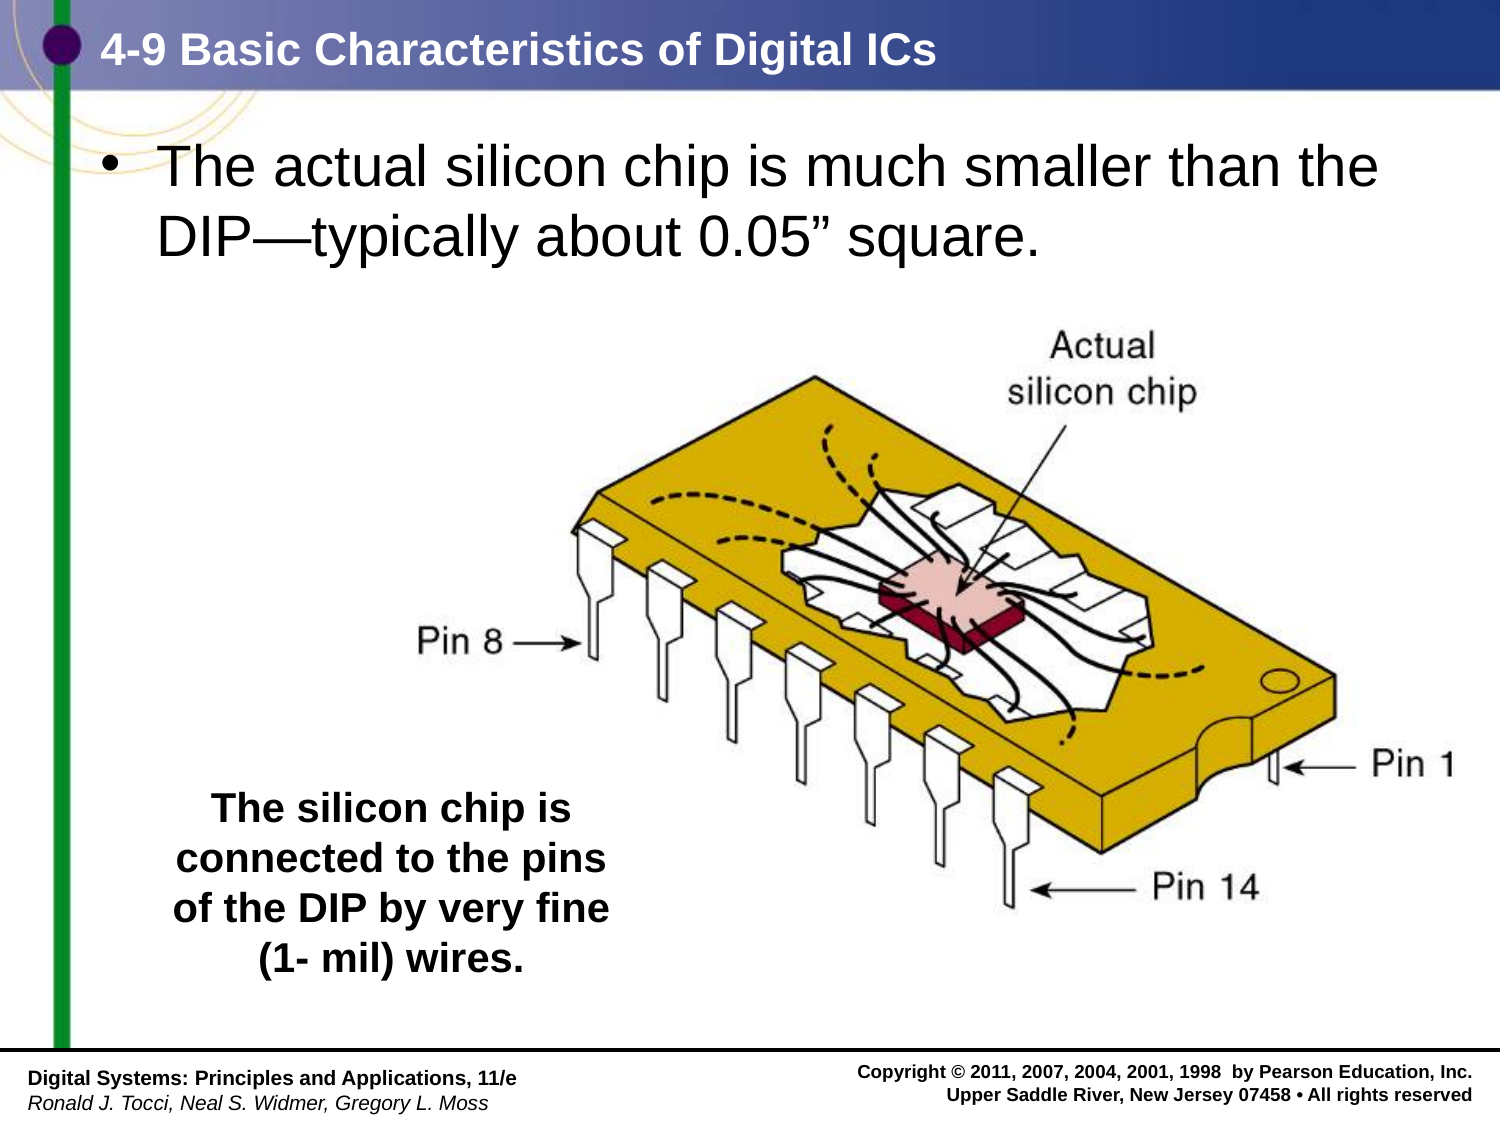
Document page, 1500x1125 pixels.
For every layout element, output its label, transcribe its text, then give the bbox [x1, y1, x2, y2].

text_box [109, 302, 1466, 989]
picture [0, 0, 1500, 1048]
title 4-9 Basic Characteristics of Digital ICs [85, 11, 1481, 112]
list The actual silicon chip is much smaller than the DIP—typically about 0.05” square. [85, 120, 1483, 488]
text_box Digital Systems: Principles and Applications, 11/e Ronald J. Tocci, Neal S. Widmer, Gregory L. Moss [12, 1046, 575, 1122]
